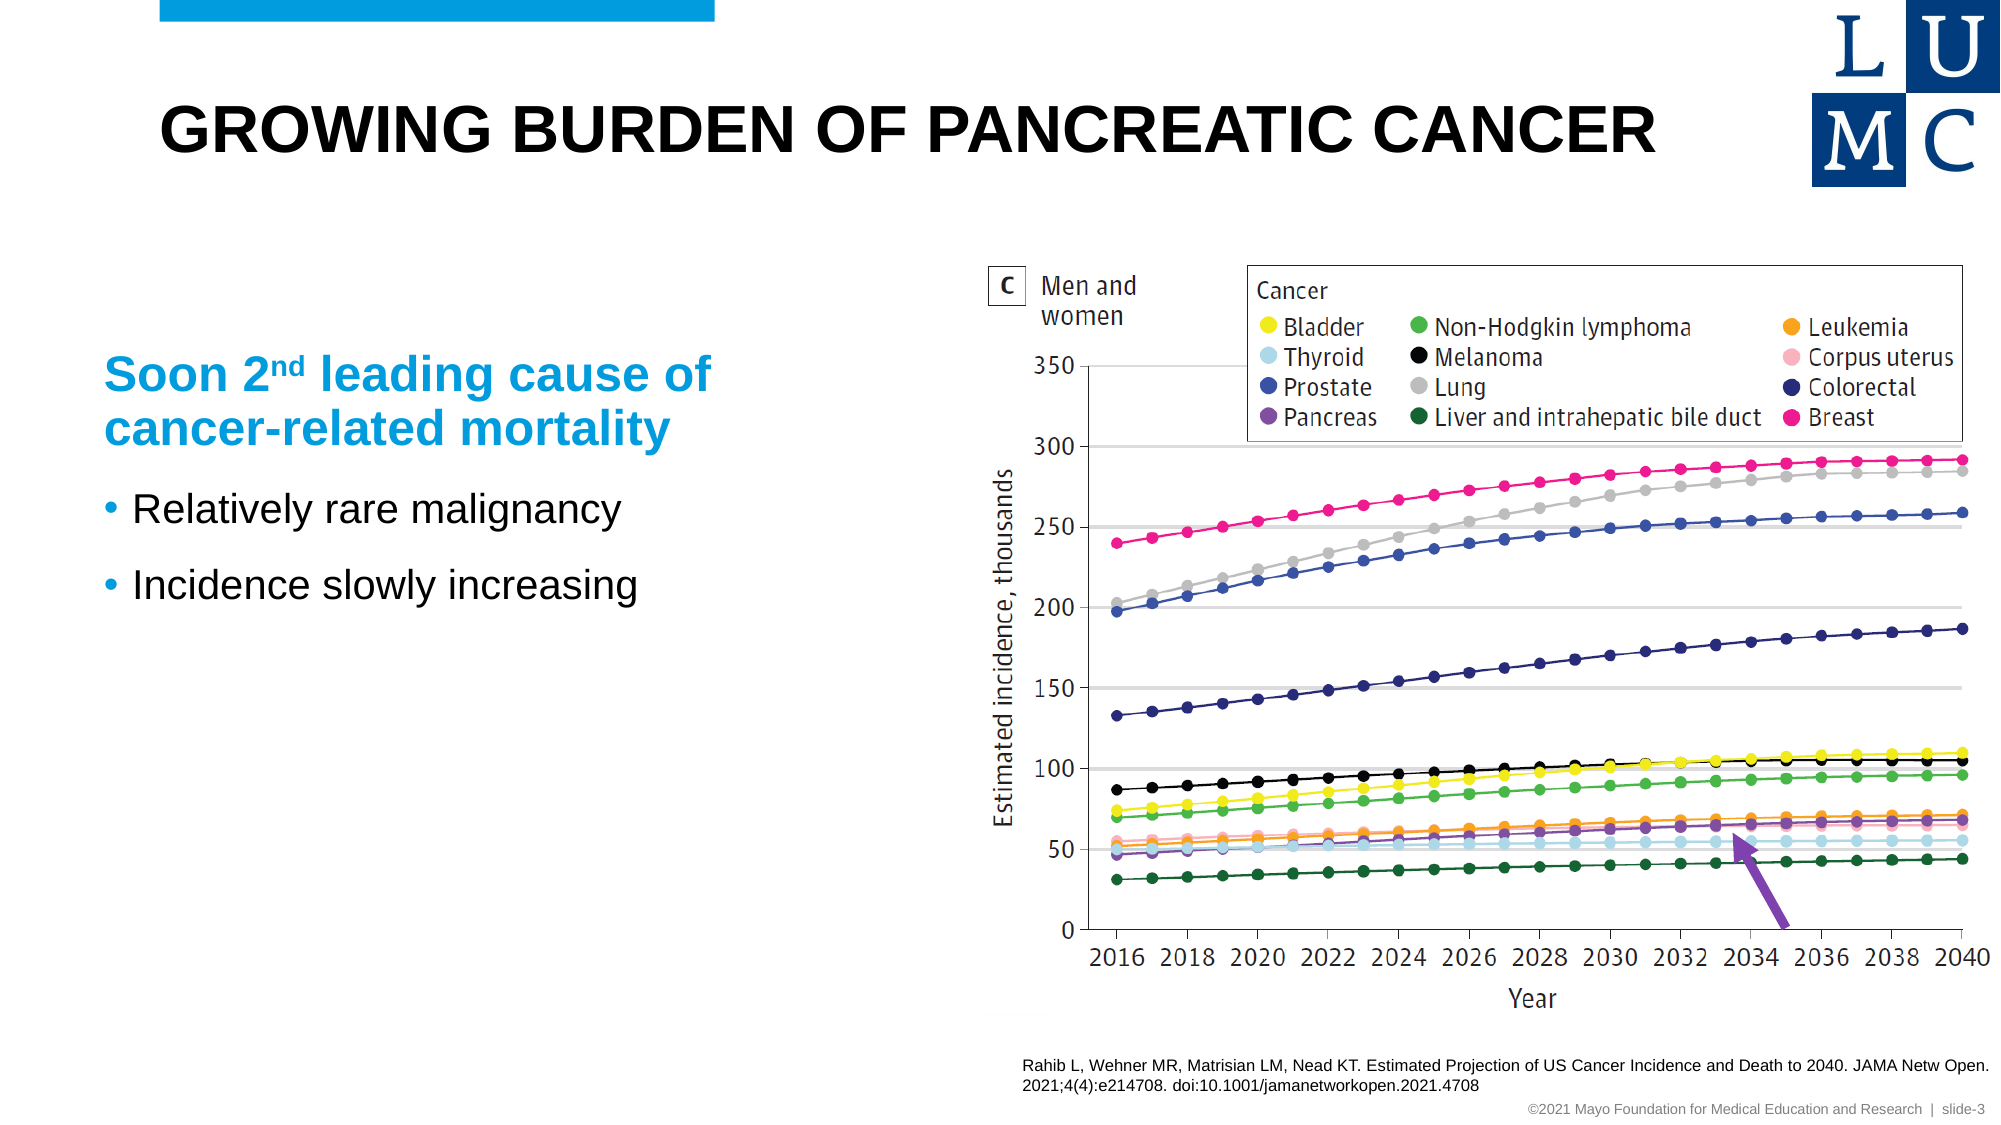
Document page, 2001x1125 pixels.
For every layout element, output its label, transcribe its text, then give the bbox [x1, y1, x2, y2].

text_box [1732, 832, 1787, 929]
picture [979, 260, 1992, 1015]
text_box Soon 2nd leading cause of cancer-related mortality Relatively rare malignancy Incidence slowly increasing [89, 340, 889, 823]
text_box Rahib L, Wehner MR, Matrisian LM, Nead KT. Estimated Projection of US Cancer Incidence and Death to 2040. JAMA Netw Open. 2021;4(4):e214708. doi:10.1001/jamanetworkopen.2021.4708 [1007, 1047, 2000, 1103]
title Growing burden of pancreatic cancer [159, 87, 1801, 185]
picture [1812, 0, 2000, 188]
